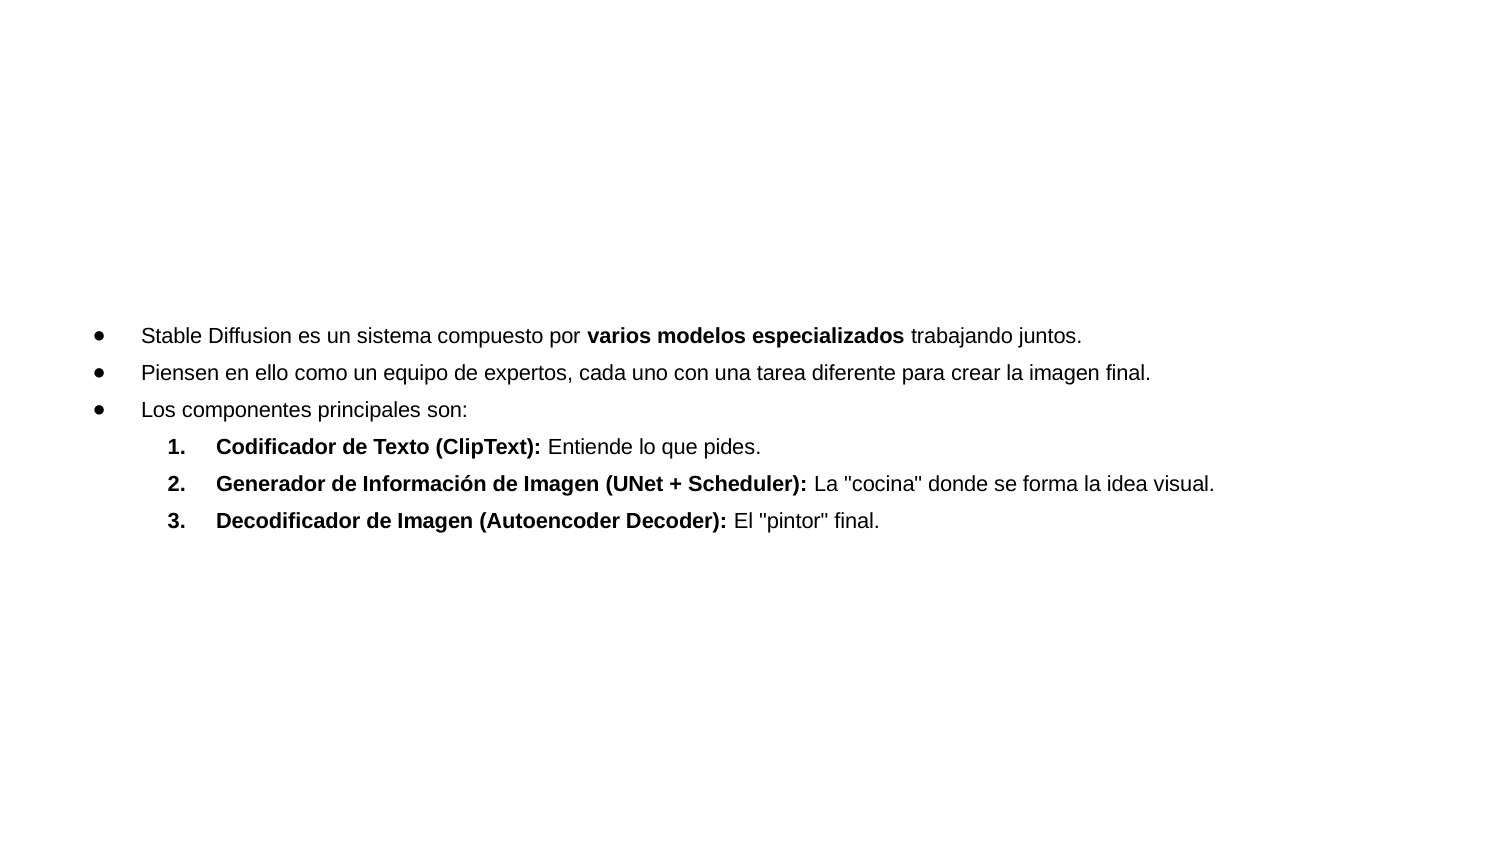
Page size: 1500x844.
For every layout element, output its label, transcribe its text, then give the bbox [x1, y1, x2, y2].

list Stable Diffusion es un sistema compuesto por varios modelos especializados trabajando juntos. Piensen en ello como un equipo de expertos, cada uno con una tarea diferente para crear la imagen final. Los componentes principales son: Codificador de Texto (ClipText): Entiende lo que pides. Generador de Información de Imagen (UNet + Scheduler): La "cocina" donde se forma la idea visual. Decodificador de Imagen (Autoencoder Decoder): El "pintor" final. [51, 141, 1449, 703]
